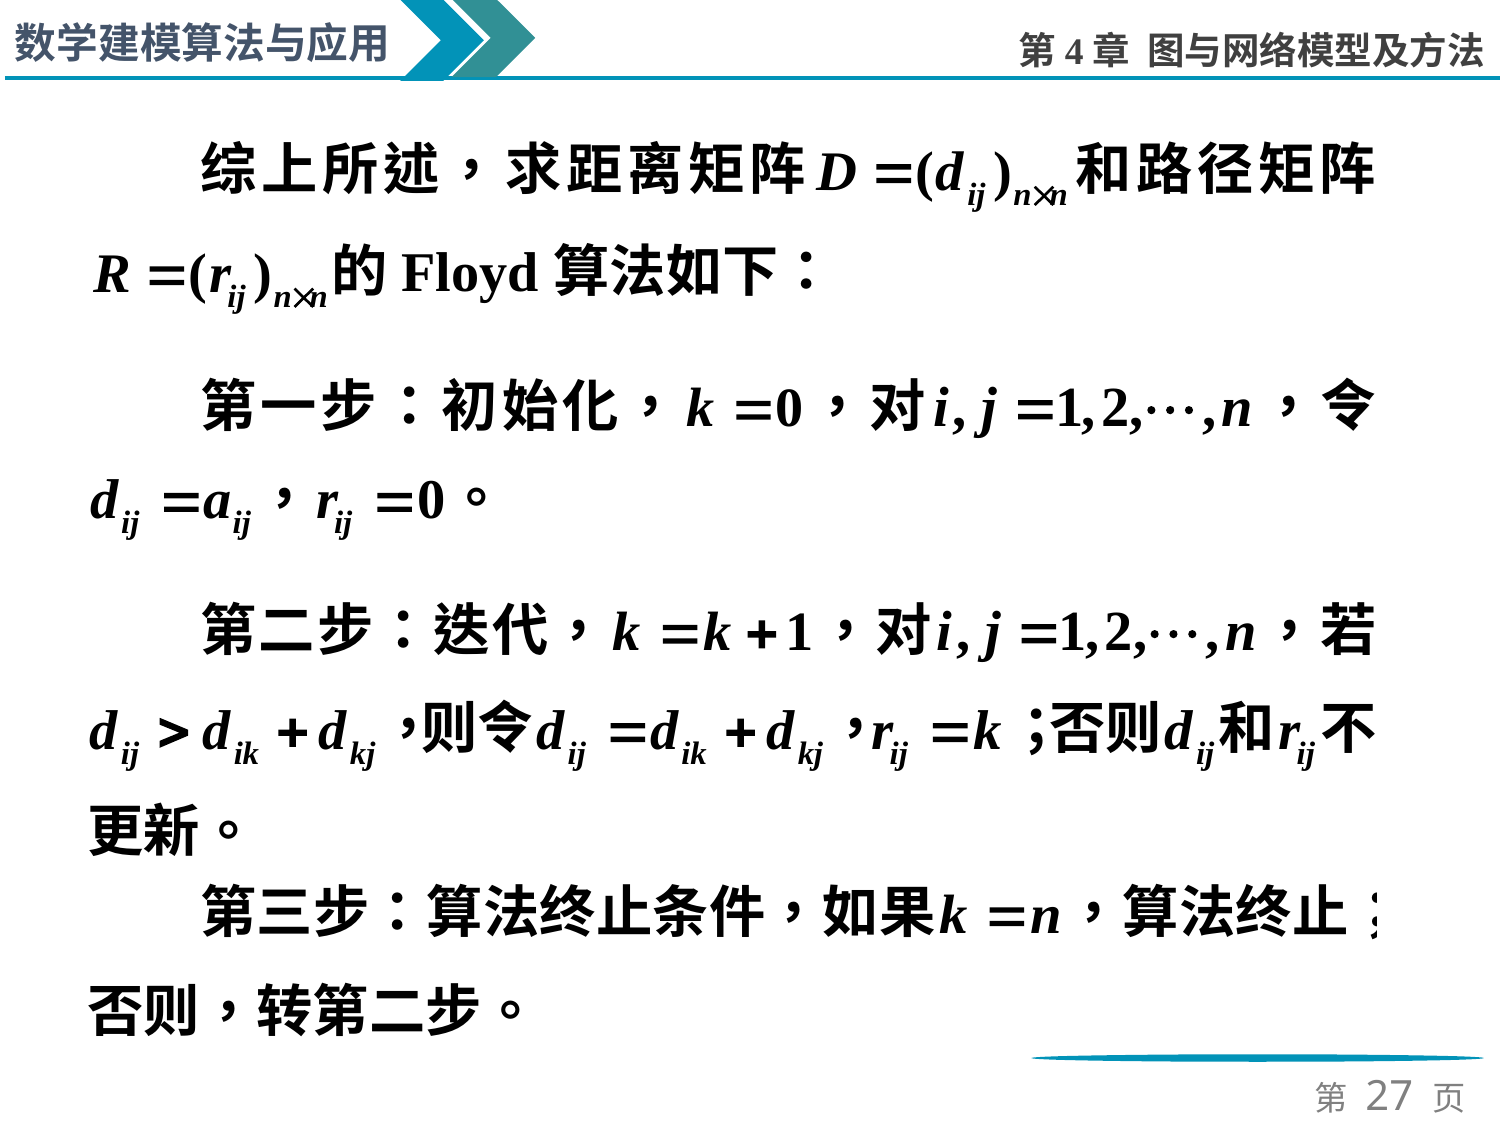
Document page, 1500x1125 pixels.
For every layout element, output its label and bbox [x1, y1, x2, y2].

text_box [87, 592, 1377, 874]
text_box [87, 874, 1377, 1125]
text_box [87, 362, 1378, 825]
text_box [87, 131, 1377, 362]
